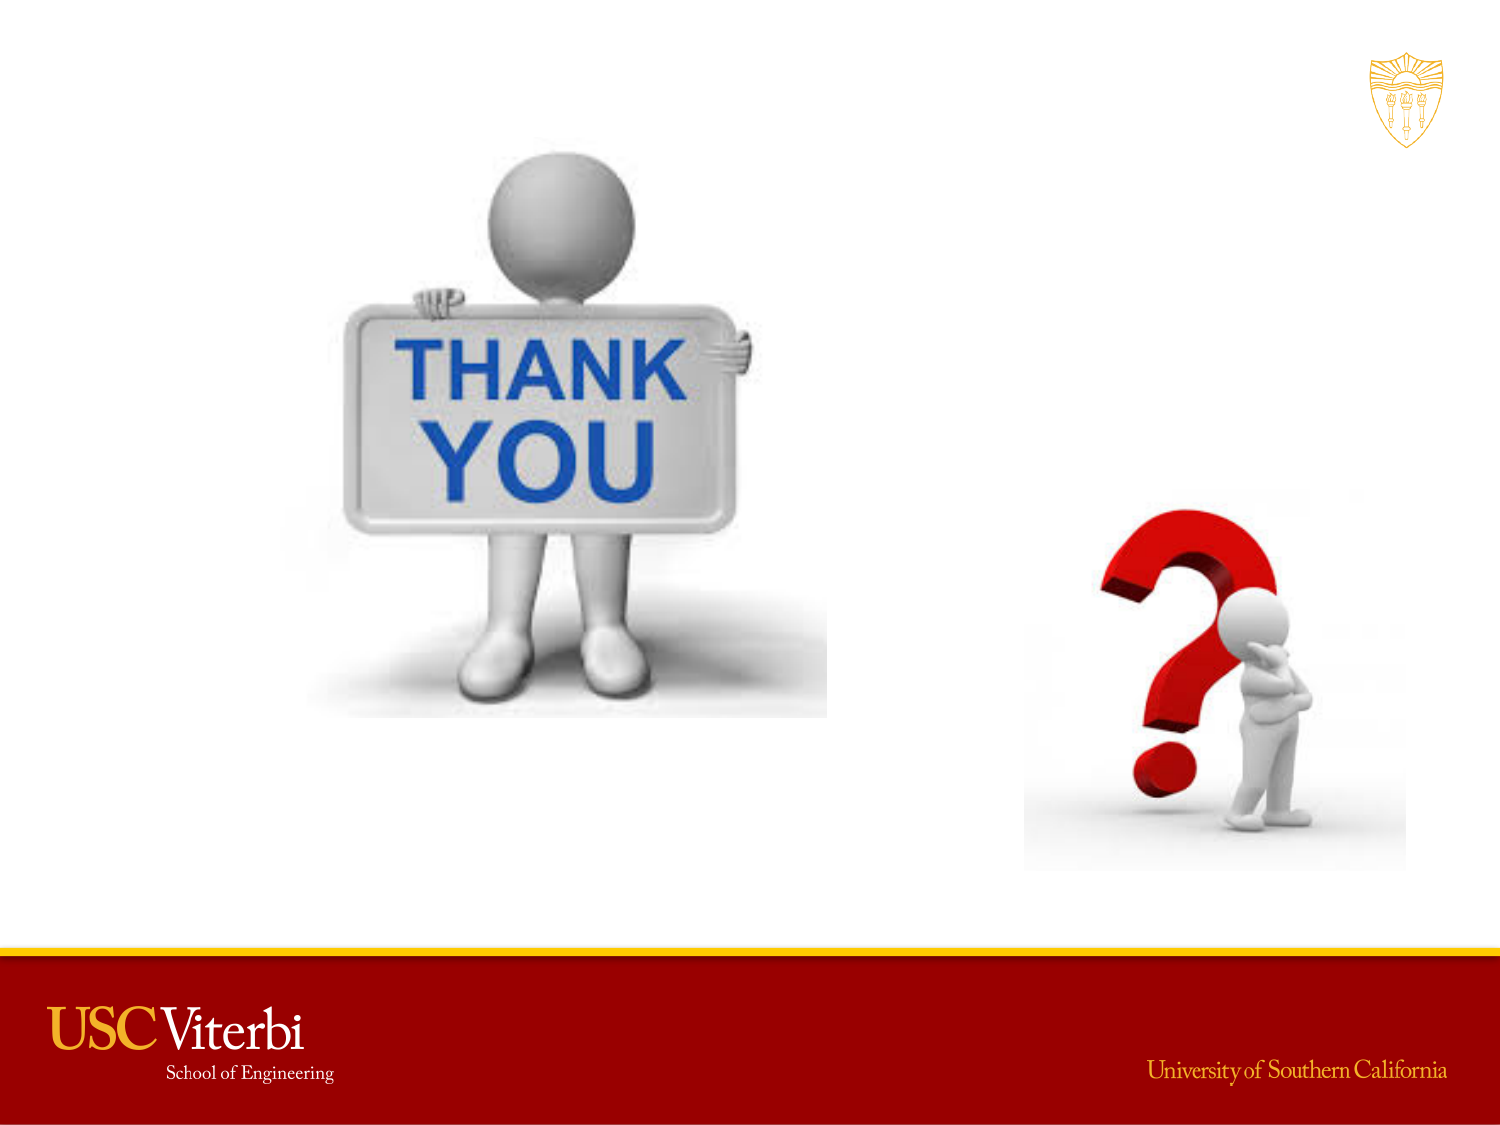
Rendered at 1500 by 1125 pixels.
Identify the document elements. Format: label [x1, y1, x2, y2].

picture [246, 137, 827, 718]
picture [1147, 1059, 1447, 1086]
picture [47, 1006, 334, 1084]
picture [1345, 39, 1468, 162]
picture [1024, 488, 1406, 871]
